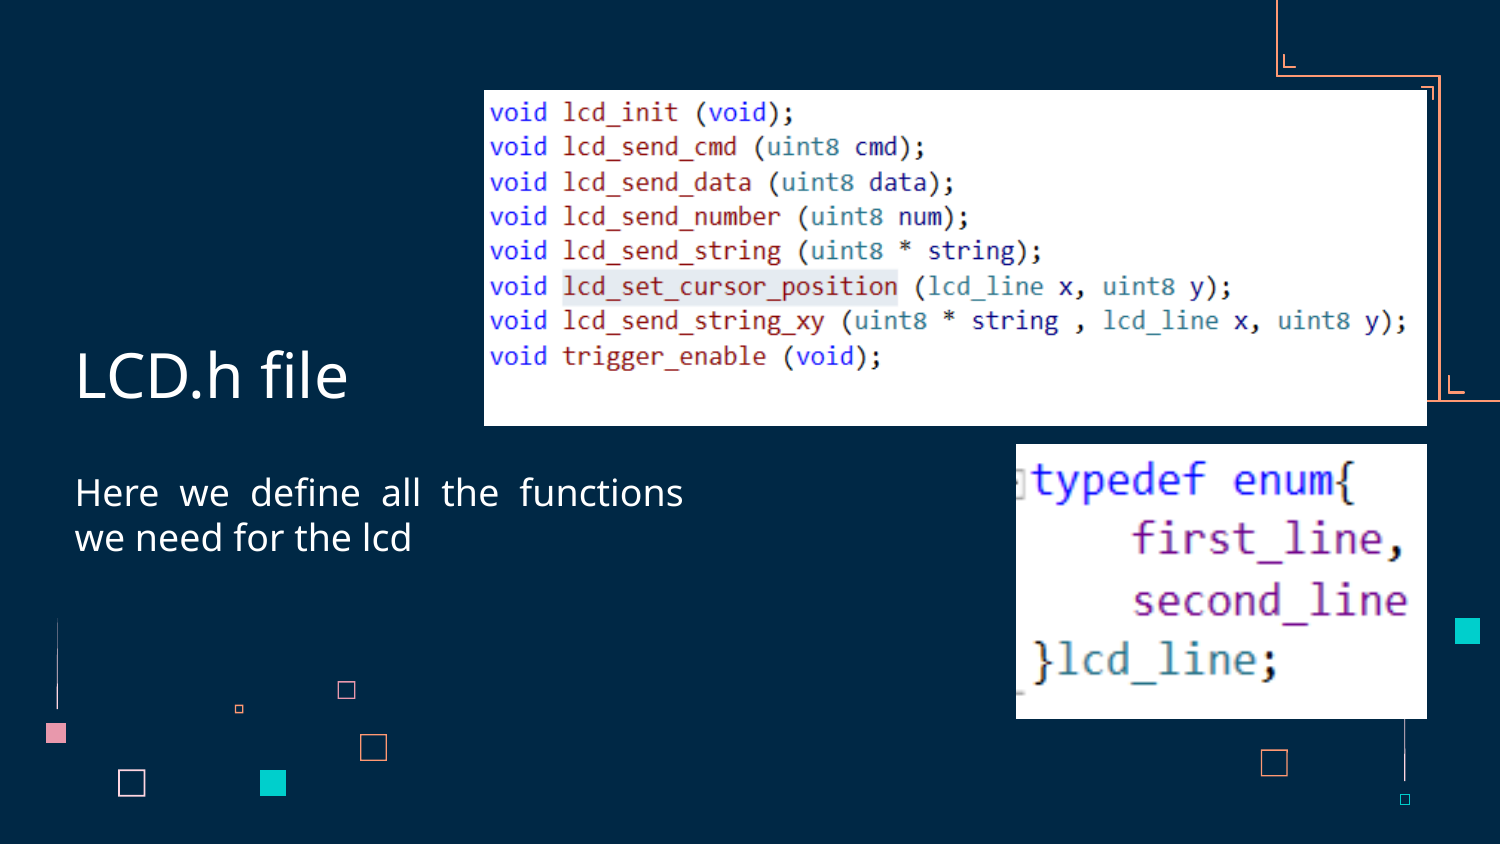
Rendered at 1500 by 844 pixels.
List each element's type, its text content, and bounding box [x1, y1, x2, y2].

list Here we define all the functions we need for the lcd [59, 453, 700, 664]
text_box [1260, 0, 1500, 402]
picture [1016, 444, 1427, 719]
title LCD.h file [59, 276, 479, 427]
picture [484, 90, 1427, 427]
